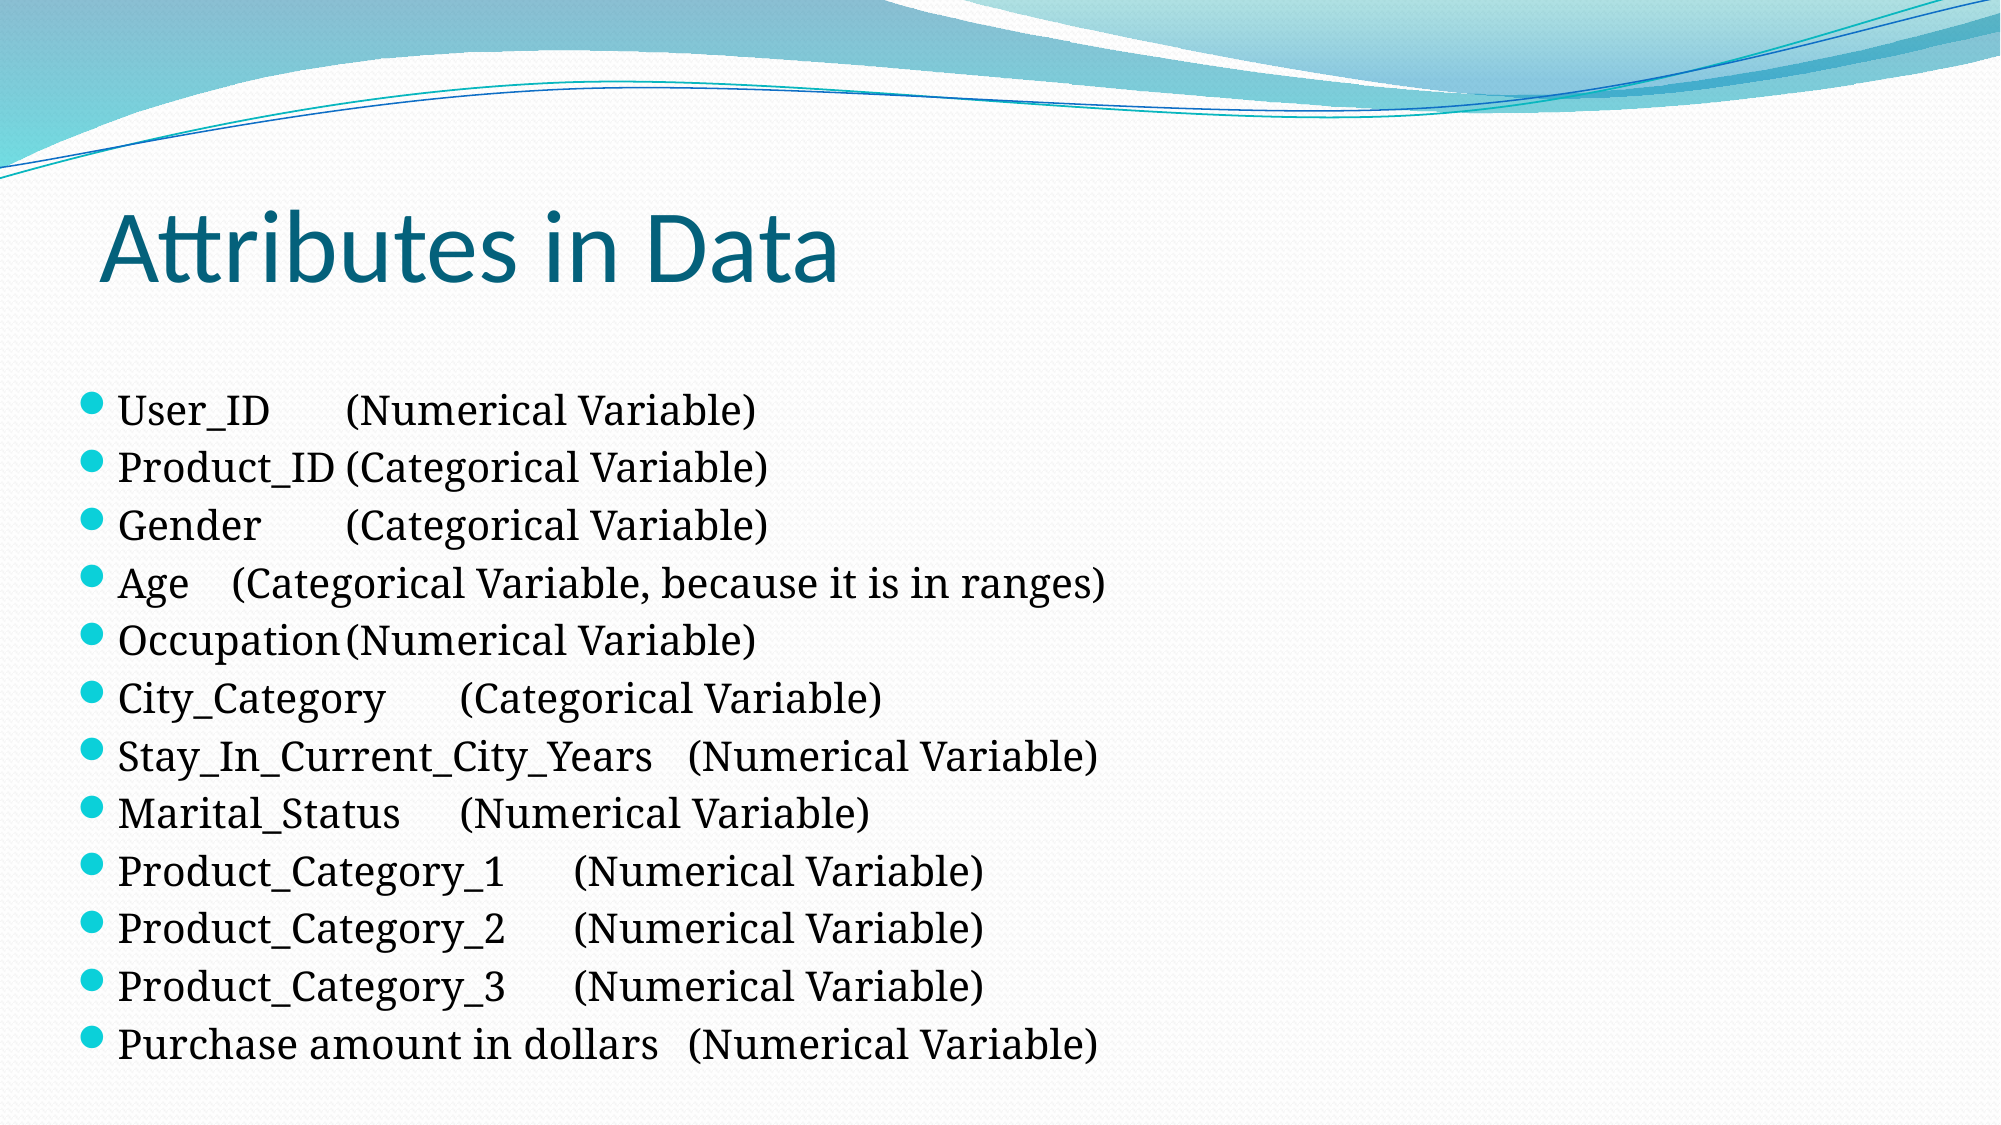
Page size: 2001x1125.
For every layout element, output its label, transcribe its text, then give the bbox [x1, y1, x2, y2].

list User_ID (Numerical Variable) Product_ID (Categorical Variable) Gender (Categorical Variable) Age (Categorical Variable, because it is in ranges) Occupation (Numerical Variable) City_Category (Categorical Variable) Stay_In_Current_City_Years (Numerical Variable) Marital_Status (Numerical Variable) Product_Category_1 (Numerical Variable) Product_Category_2 (Numerical Variable) Product_Category_3 (Numerical Variable) Purchase amount in dollars (Numerical Variable) [62, 376, 1139, 1121]
title Attributes in Data [99, 115, 1900, 303]
